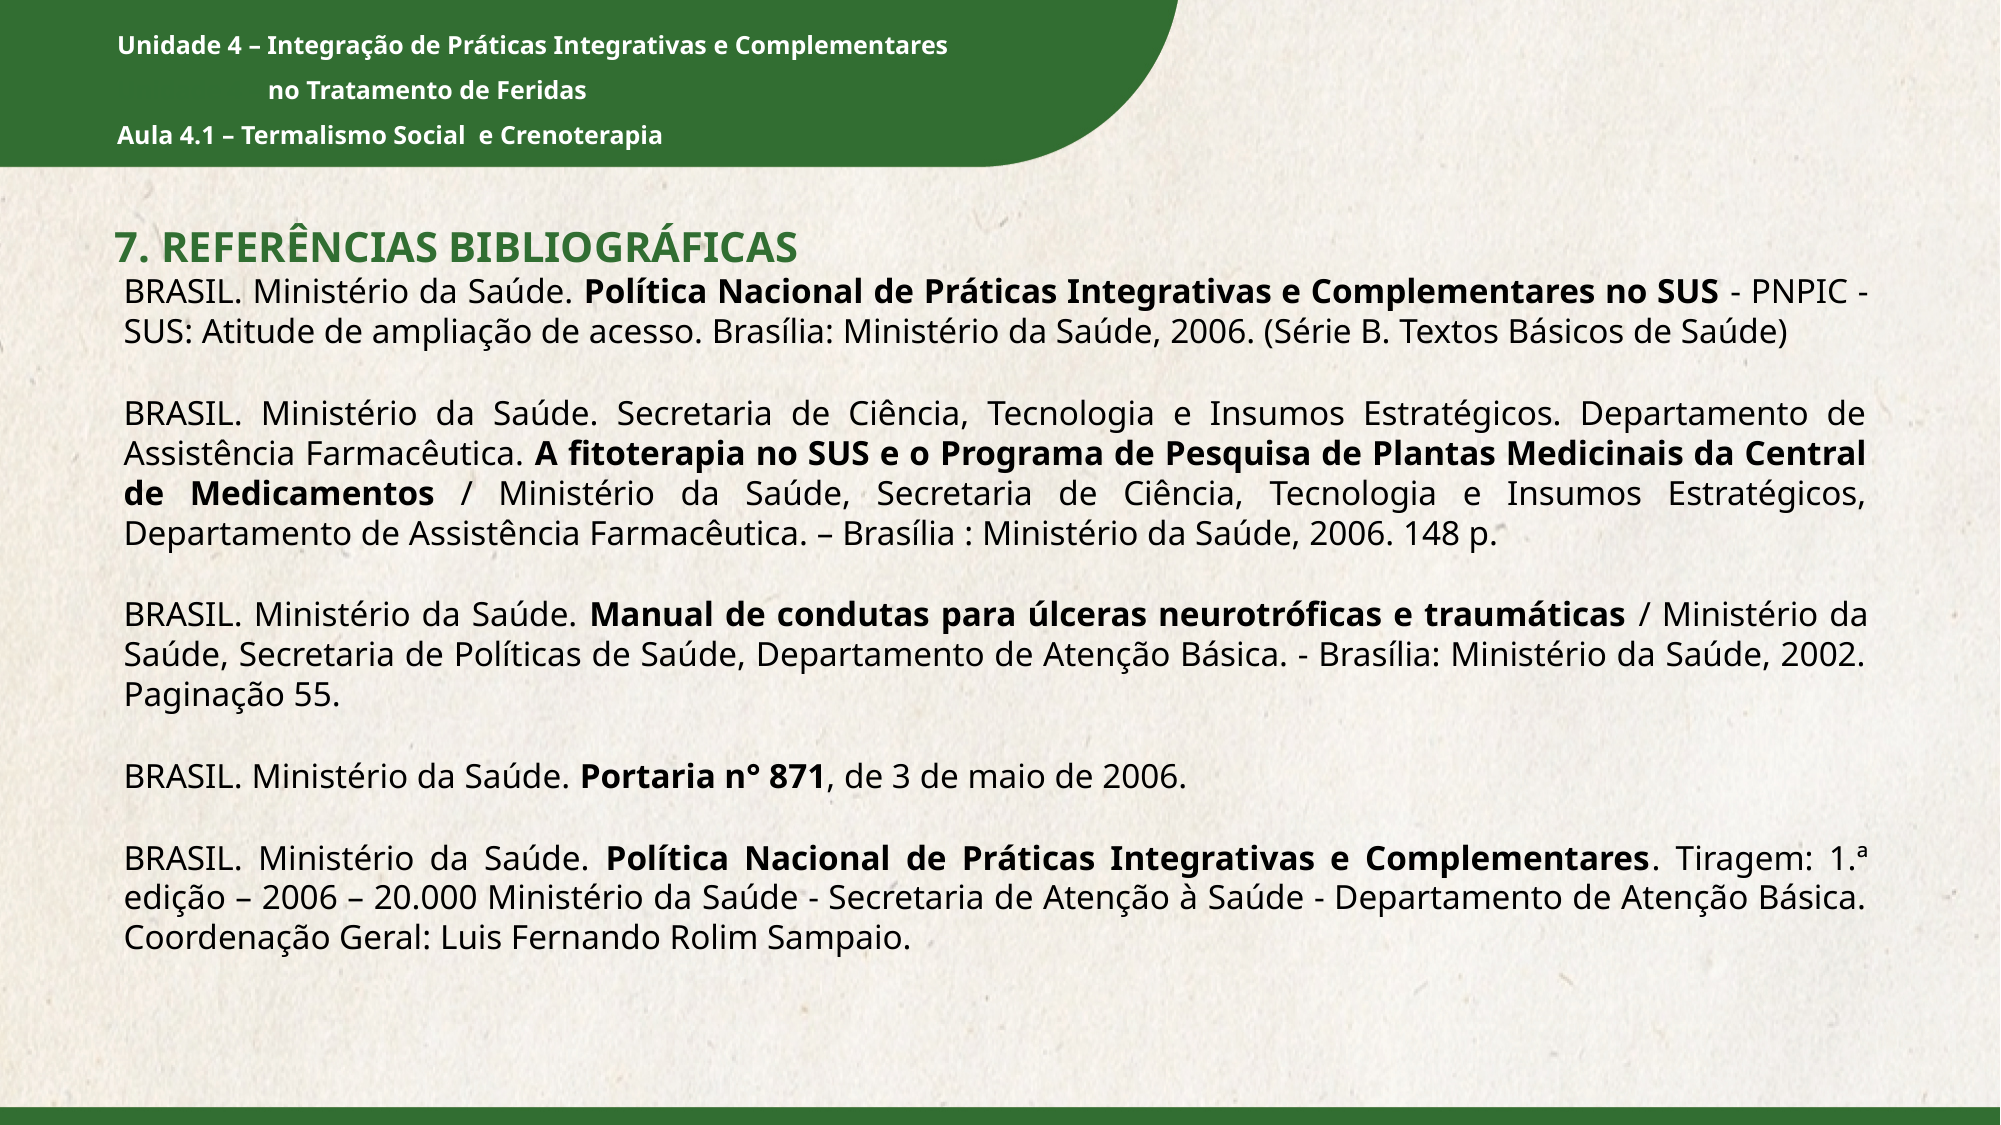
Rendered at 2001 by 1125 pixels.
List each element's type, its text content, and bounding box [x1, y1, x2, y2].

picture [0, 0, 2000, 1125]
text_box BRASIL. Ministério da Saúde. Política Nacional de Práticas Integrativas e Complementares no SUS - PNPIC - SUS: Atitude de ampliação de acesso. Brasília: Ministério da Saúde, 2006. (Série B. Textos Básicos de Saúde) BRASIL. Ministério da Saúde. Secretaria de Ciência, Tecnologia e Insumos Estratégicos. Departamento de Assistência Farmacêutica. A fitoterapia no SUS e o Programa de Pesquisa de Plantas Medicinais da Central de Medicamentos / Ministério da Saúde, Secretaria de Ciência, Tecnologia e Insumos Estratégicos, Departamento de Assistência Farmacêutica. – Brasília : Ministério da Saúde, 2006. 148 p. BRASIL. Ministério da Saúde. Manual de condutas para úlceras neurotróficas e traumáticas / Ministério da Saúde, Secretaria de Políticas de Saúde, Departamento de Atenção Básica. - Brasília: Ministério da Saúde, 2002. Paginação 55. BRASIL. Ministério da Saúde. Portaria n° 871, de 3 de maio de 2006. BRASIL. Ministério da Saúde. Política Nacional de Práticas Integrativas e Complementares. Tiragem: 1.ª edição – 2006 – 20.000 Ministério da Saúde - Secretaria de Atenção à Saúde - Departamento de Atenção Básica. Coordenação Geral: Luis Fernando Rolim Sampaio. [108, 263, 1884, 964]
text_box 7. REFERÊNCIAS BIBLIOGRÁFICAS [99, 213, 1852, 279]
